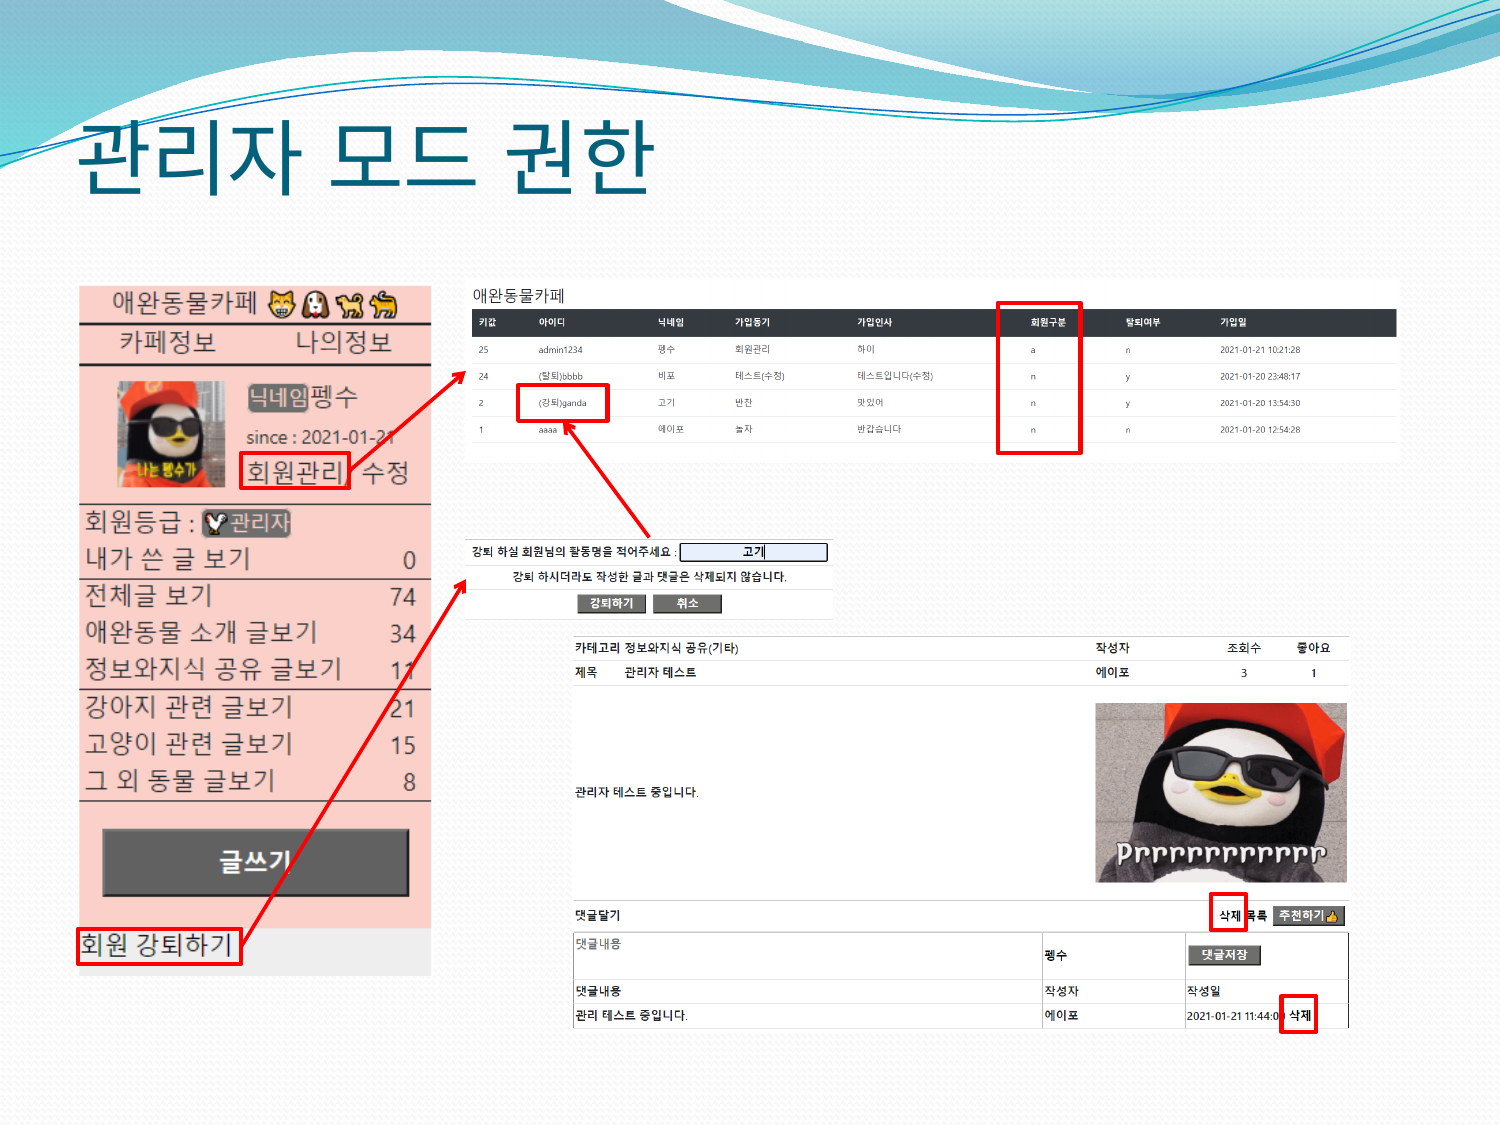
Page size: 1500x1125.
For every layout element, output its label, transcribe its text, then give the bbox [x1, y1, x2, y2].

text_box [349, 370, 467, 471]
picture [572, 634, 1351, 1032]
title 관리자 모드 권한 [75, 19, 1425, 207]
picture [465, 278, 1400, 464]
picture [465, 537, 833, 622]
picture [78, 281, 434, 977]
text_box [241, 579, 466, 947]
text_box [562, 420, 650, 538]
